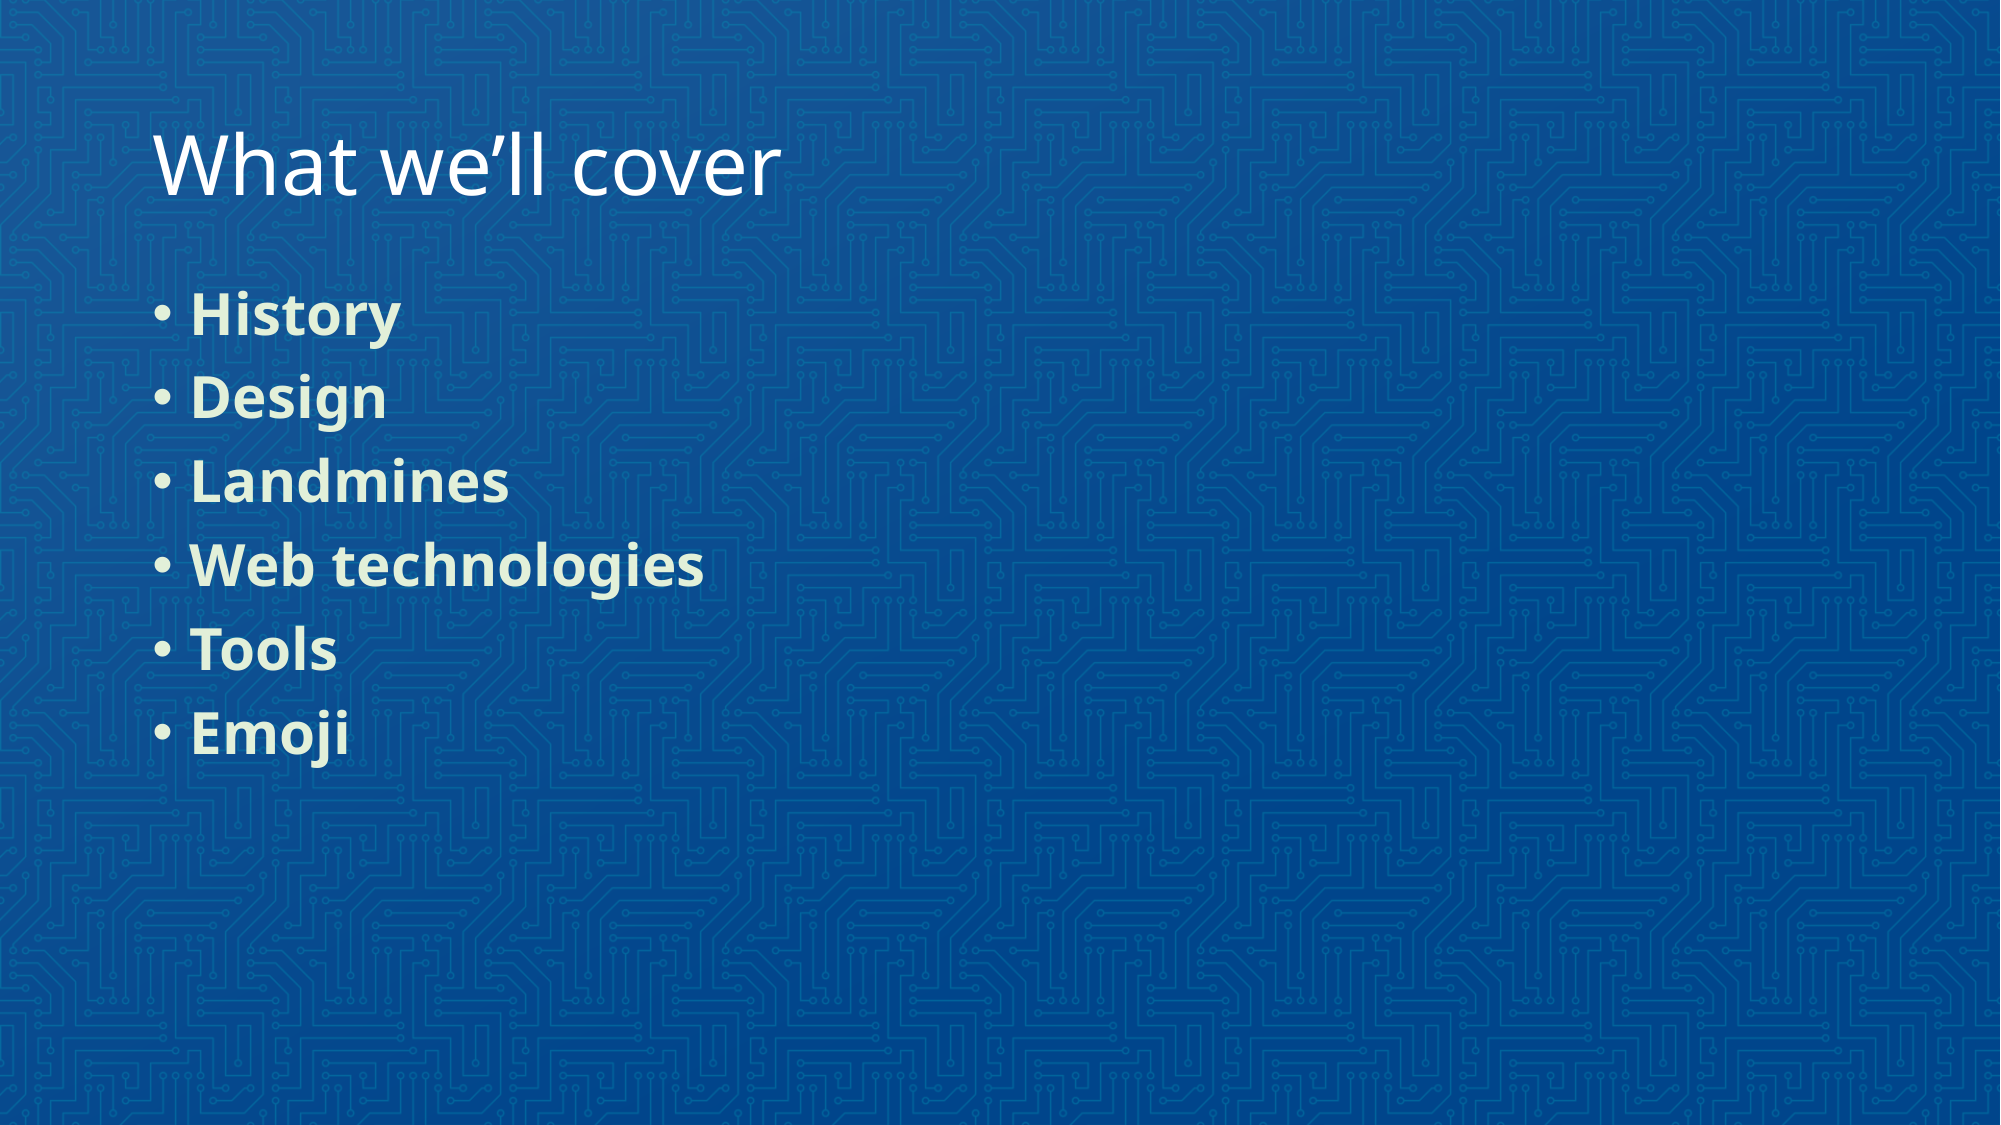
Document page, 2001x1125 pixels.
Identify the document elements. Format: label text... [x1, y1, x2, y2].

picture [0, 0, 2000, 1125]
list History Design Landmines Web technologies Tools Emoji [137, 277, 1863, 992]
title What we’ll cover [137, 59, 1863, 277]
